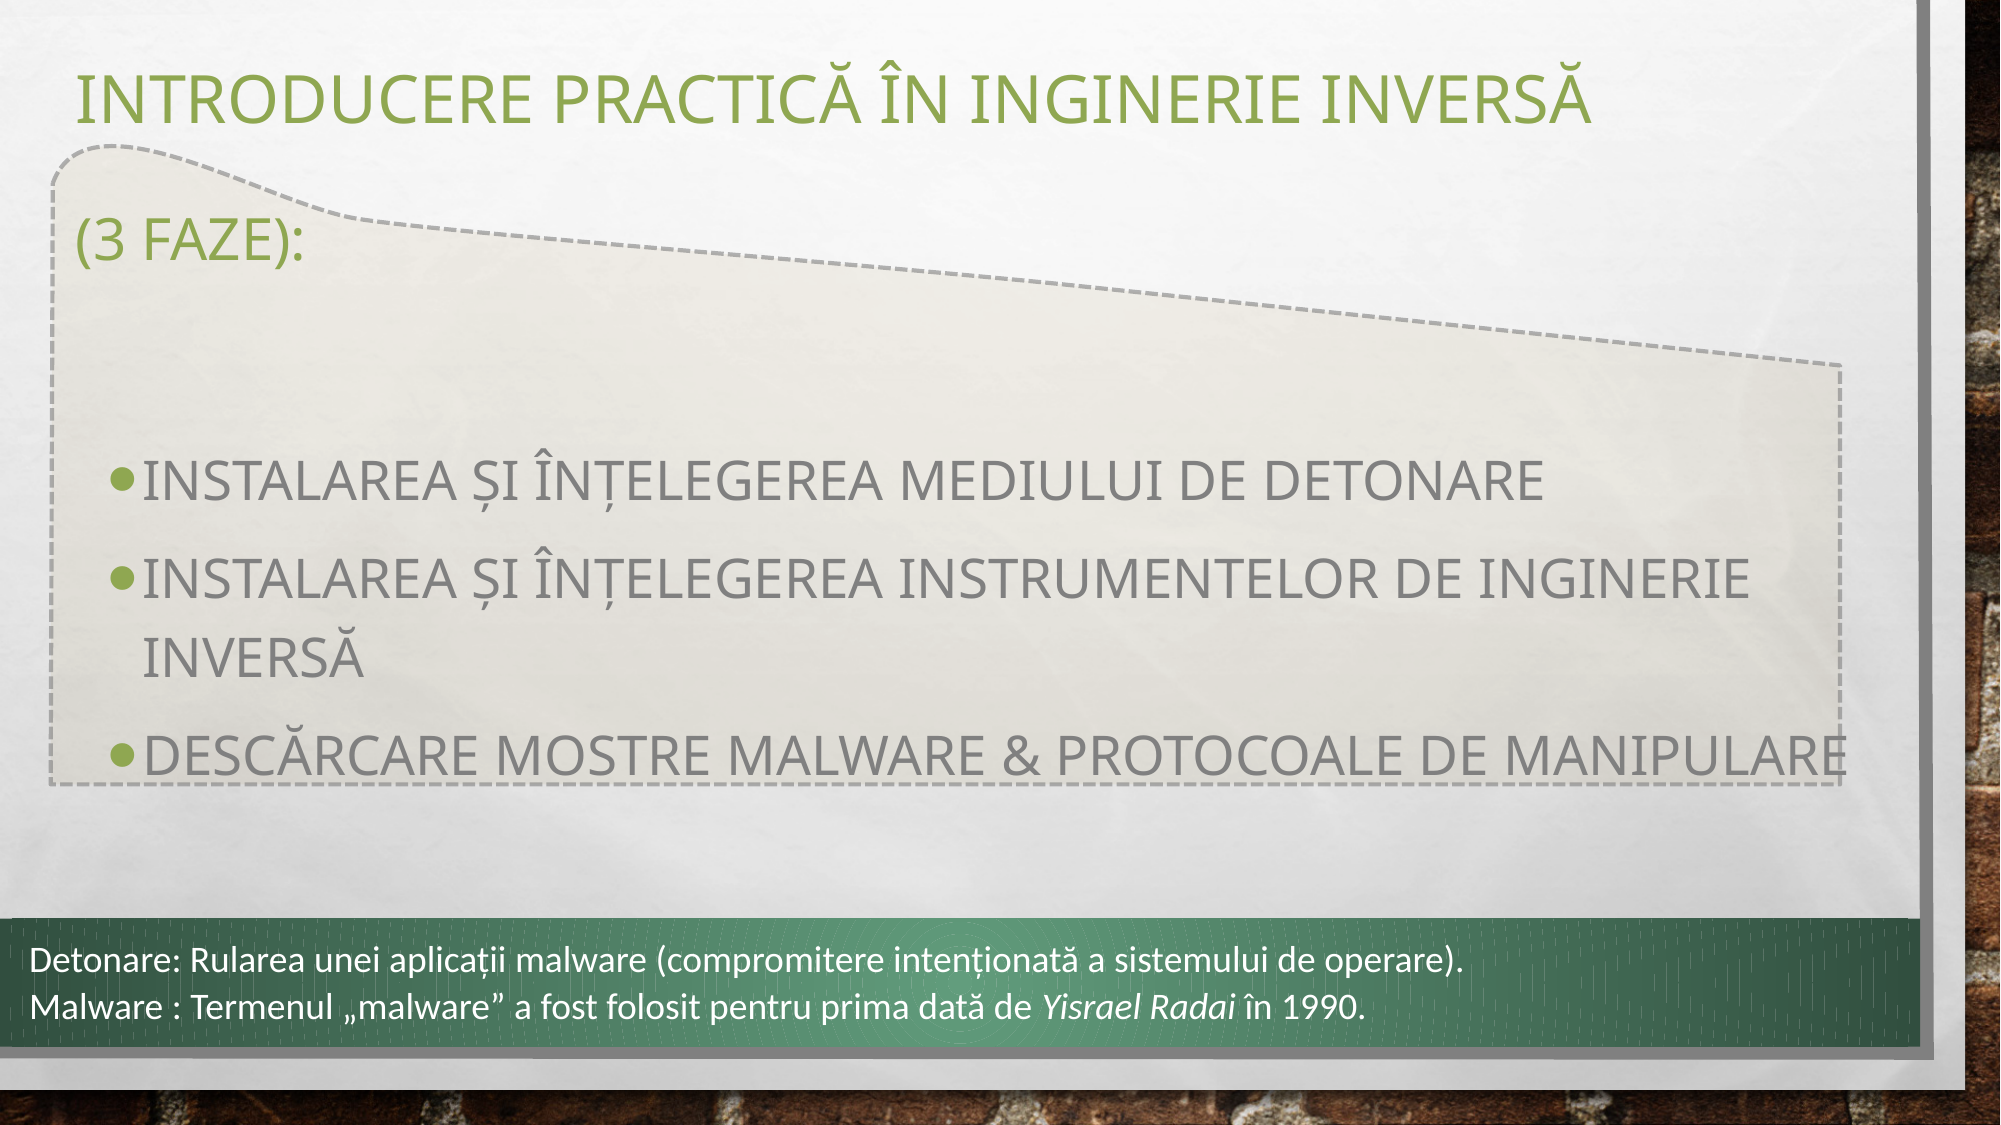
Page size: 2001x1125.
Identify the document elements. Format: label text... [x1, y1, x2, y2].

picture [0, 0, 2000, 1125]
text_box [49, 166, 1842, 786]
list Instalarea și înțelegerea mediului de detonare Instalarea și înțelegerea instrumentelor de inginerie inversă Descărcare Mostre Malware & protocoale de manipulare [92, 397, 1886, 823]
text_box Detonare: Rularea unei aplicații malware (compromitere intenționată a sistemului de operare). [14, 927, 1750, 974]
text_box Malware : Termenul „malware” a fost folosit pentru prima dată de Yisrael Radai în 1990. [14, 974, 1916, 1035]
title Introducere practică în inginerie inversă (3 faze): [60, 29, 1767, 309]
